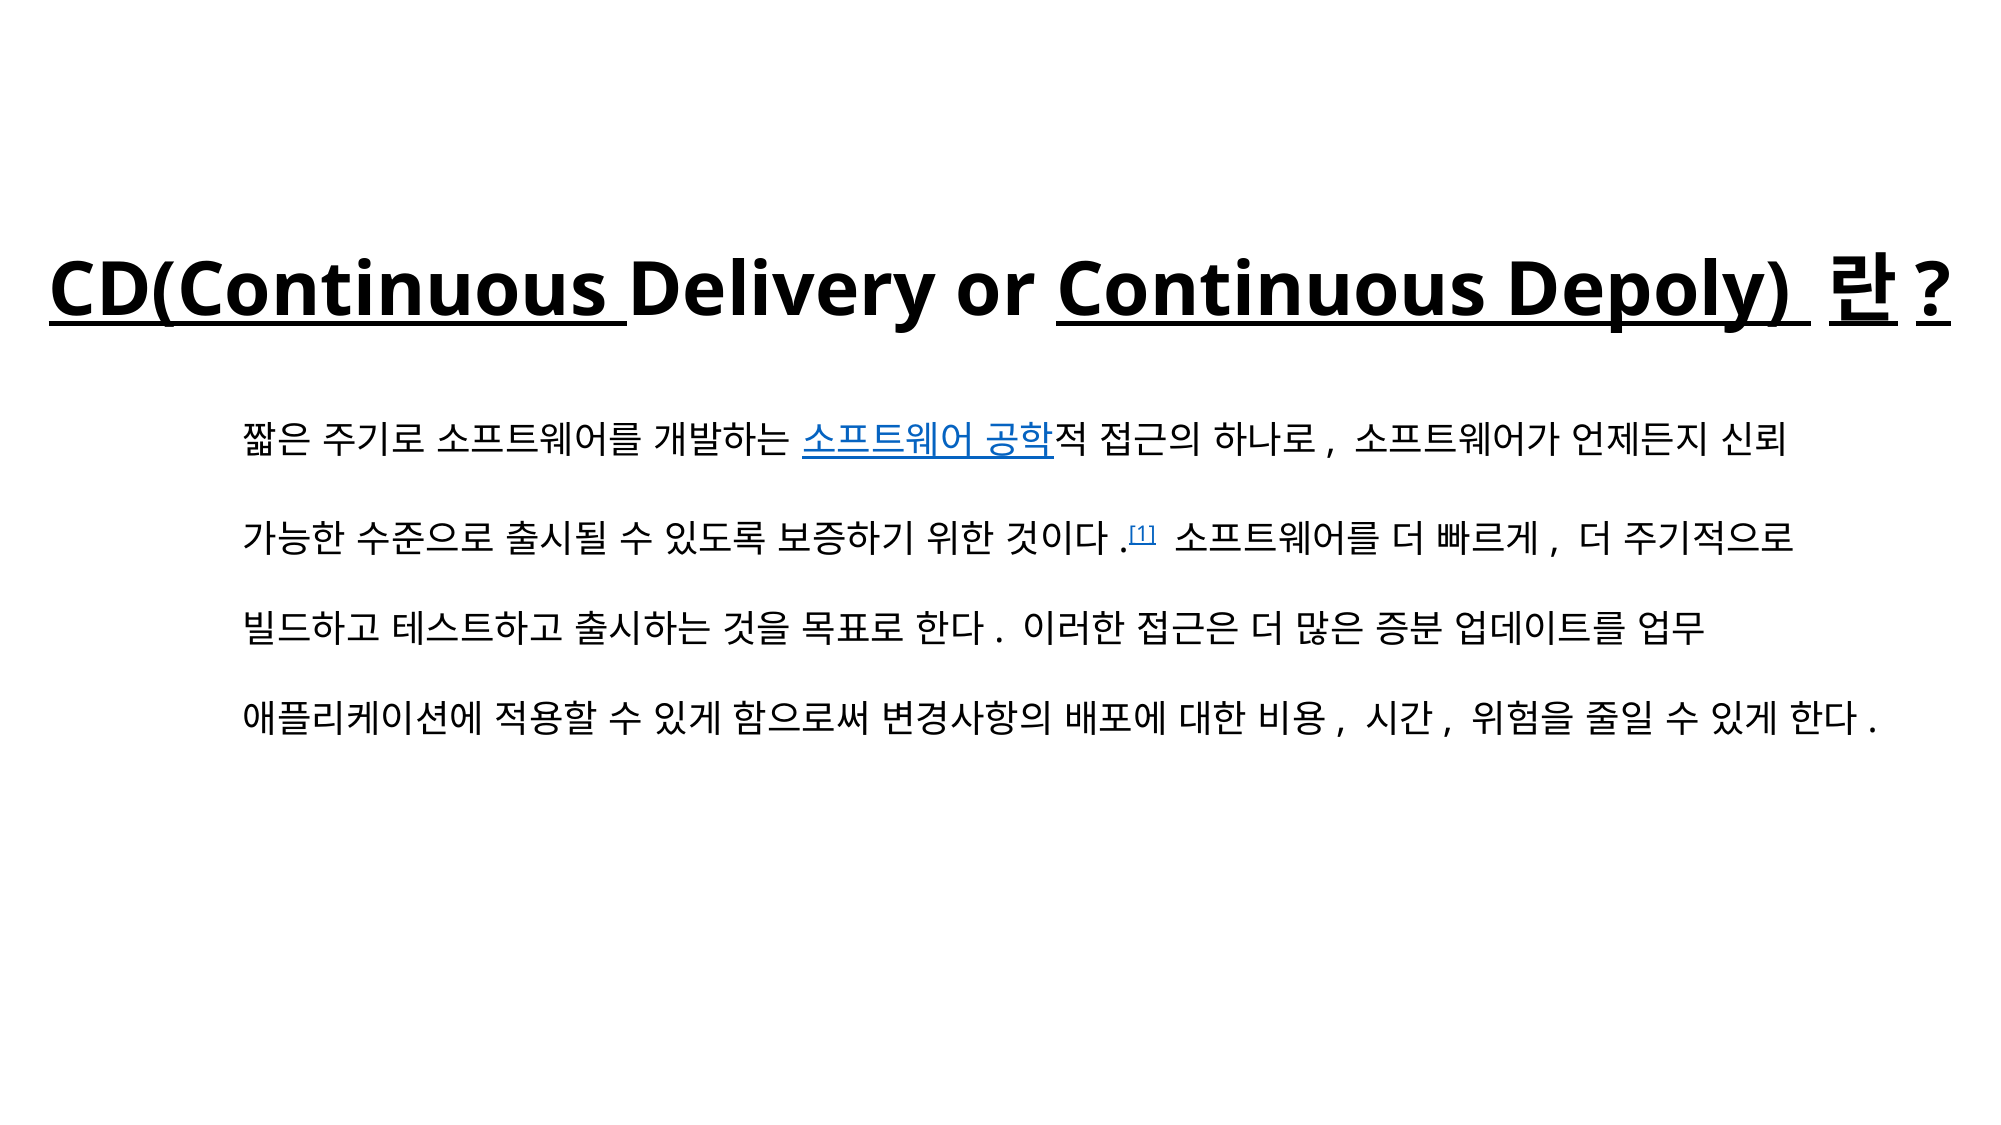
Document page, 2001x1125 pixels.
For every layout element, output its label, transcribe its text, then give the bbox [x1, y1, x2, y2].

text_box CD(Continuous Delivery or Continuous Depoly) 란? [0, 211, 2000, 371]
text_box 짧은 주기로 소프트웨어를 개발하는 소프트웨어 공학적 접근의 하나로, 소프트웨어가 언제든지 신뢰 가능한 수준으로 출시될 수 있도록 보증하기 위한 것이다.[1] 소프트웨어를 더 빠르게, 더 주기적으로 빌드하고 테스트하고 출시하는 것을 목표로 한다. 이러한 접근은 더 많은 증분 업데이트를 업무 애플리케이션에 적용할 수 있게 함으로써 변경사항의 배포에 대한 비용, 시간, 위험을 줄일 수 있게 한다. [228, 408, 1893, 748]
text_box [162, 469, 1888, 913]
